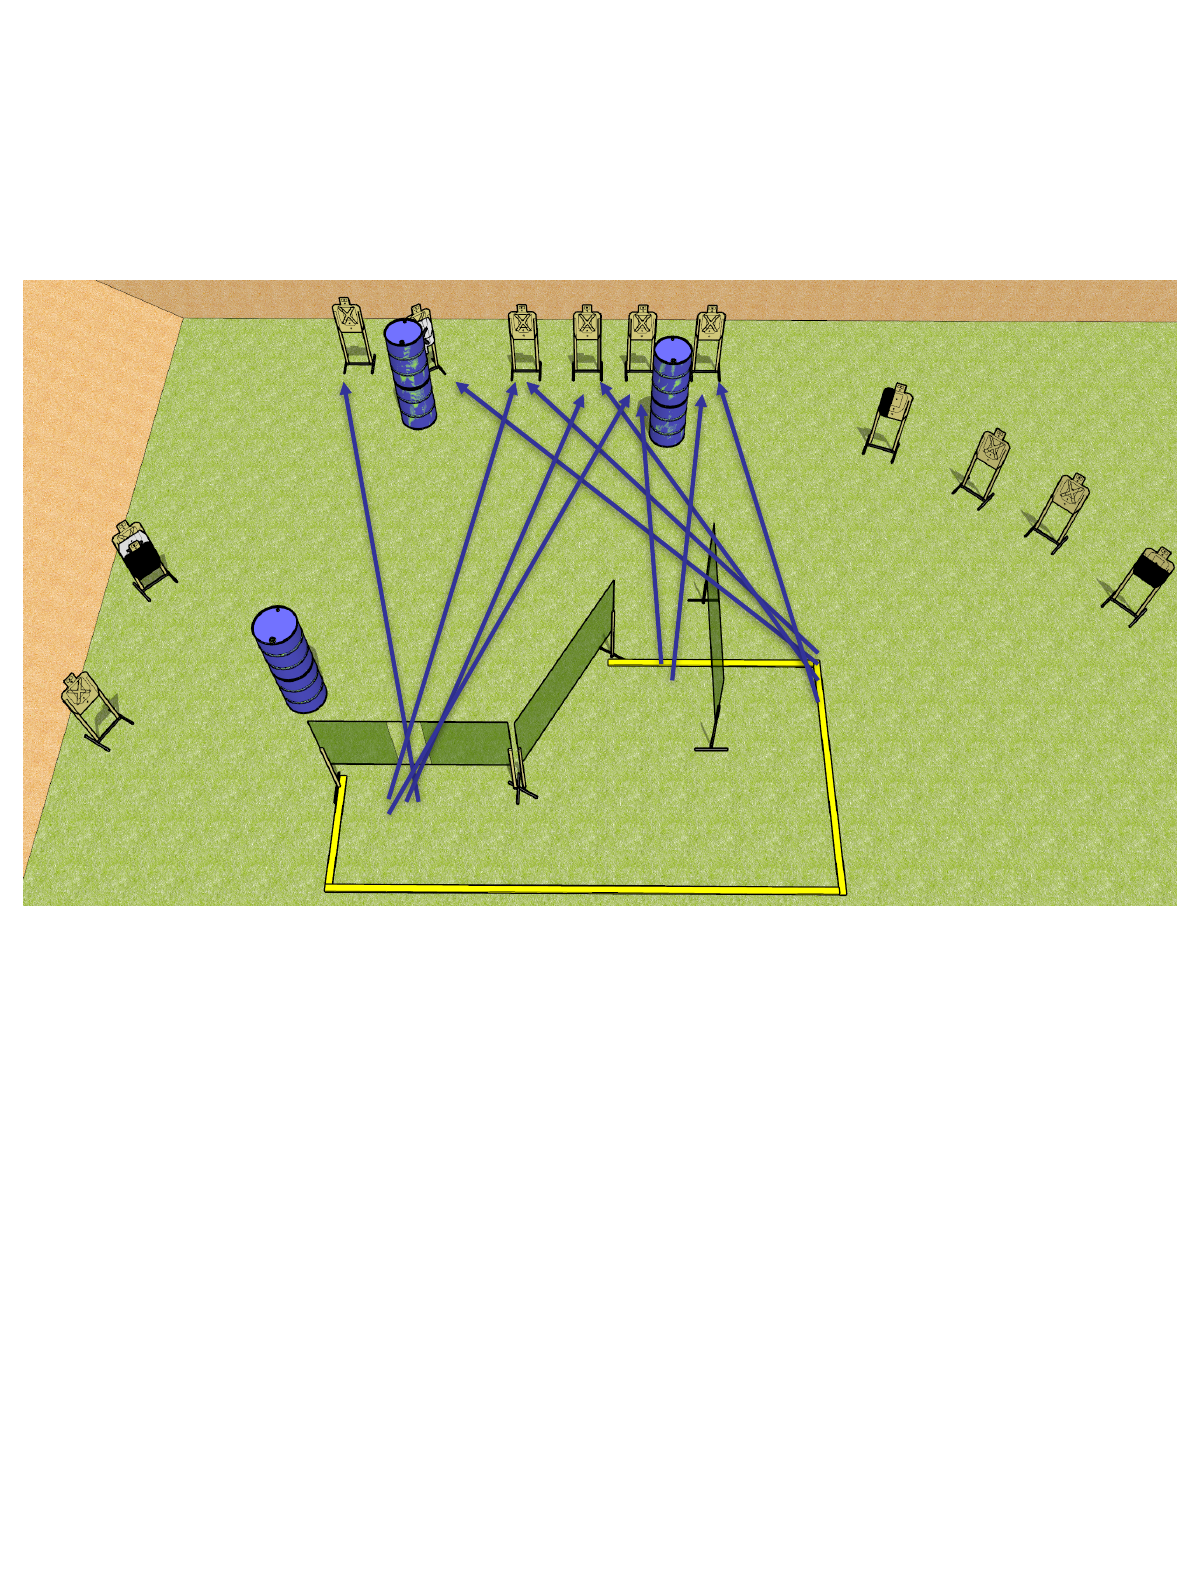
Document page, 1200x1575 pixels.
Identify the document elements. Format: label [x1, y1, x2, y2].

text_box [388, 393, 631, 815]
text_box [599, 381, 717, 681]
text_box [671, 393, 703, 681]
text_box [640, 403, 662, 665]
text_box [388, 381, 516, 393]
text_box [516, 381, 525, 389]
picture [23, 280, 1177, 906]
text_box [526, 381, 598, 392]
text_box [343, 381, 387, 802]
text_box [718, 381, 819, 703]
